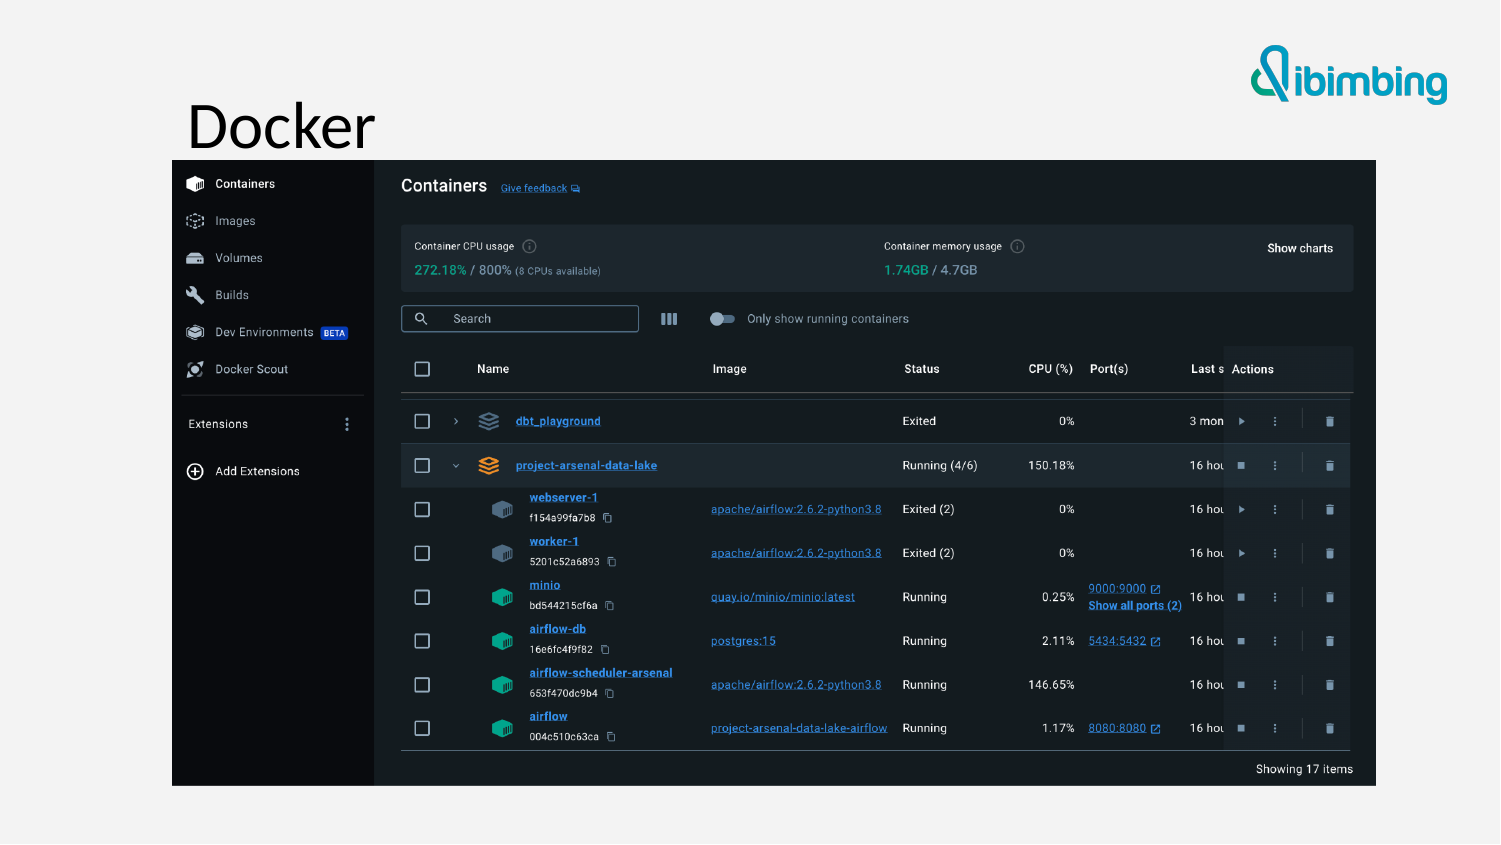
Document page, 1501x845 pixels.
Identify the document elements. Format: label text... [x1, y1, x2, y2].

picture [1251, 44, 1447, 105]
picture [1433, 78, 1441, 90]
picture [172, 159, 1376, 787]
text_box Docker [172, 67, 1190, 159]
